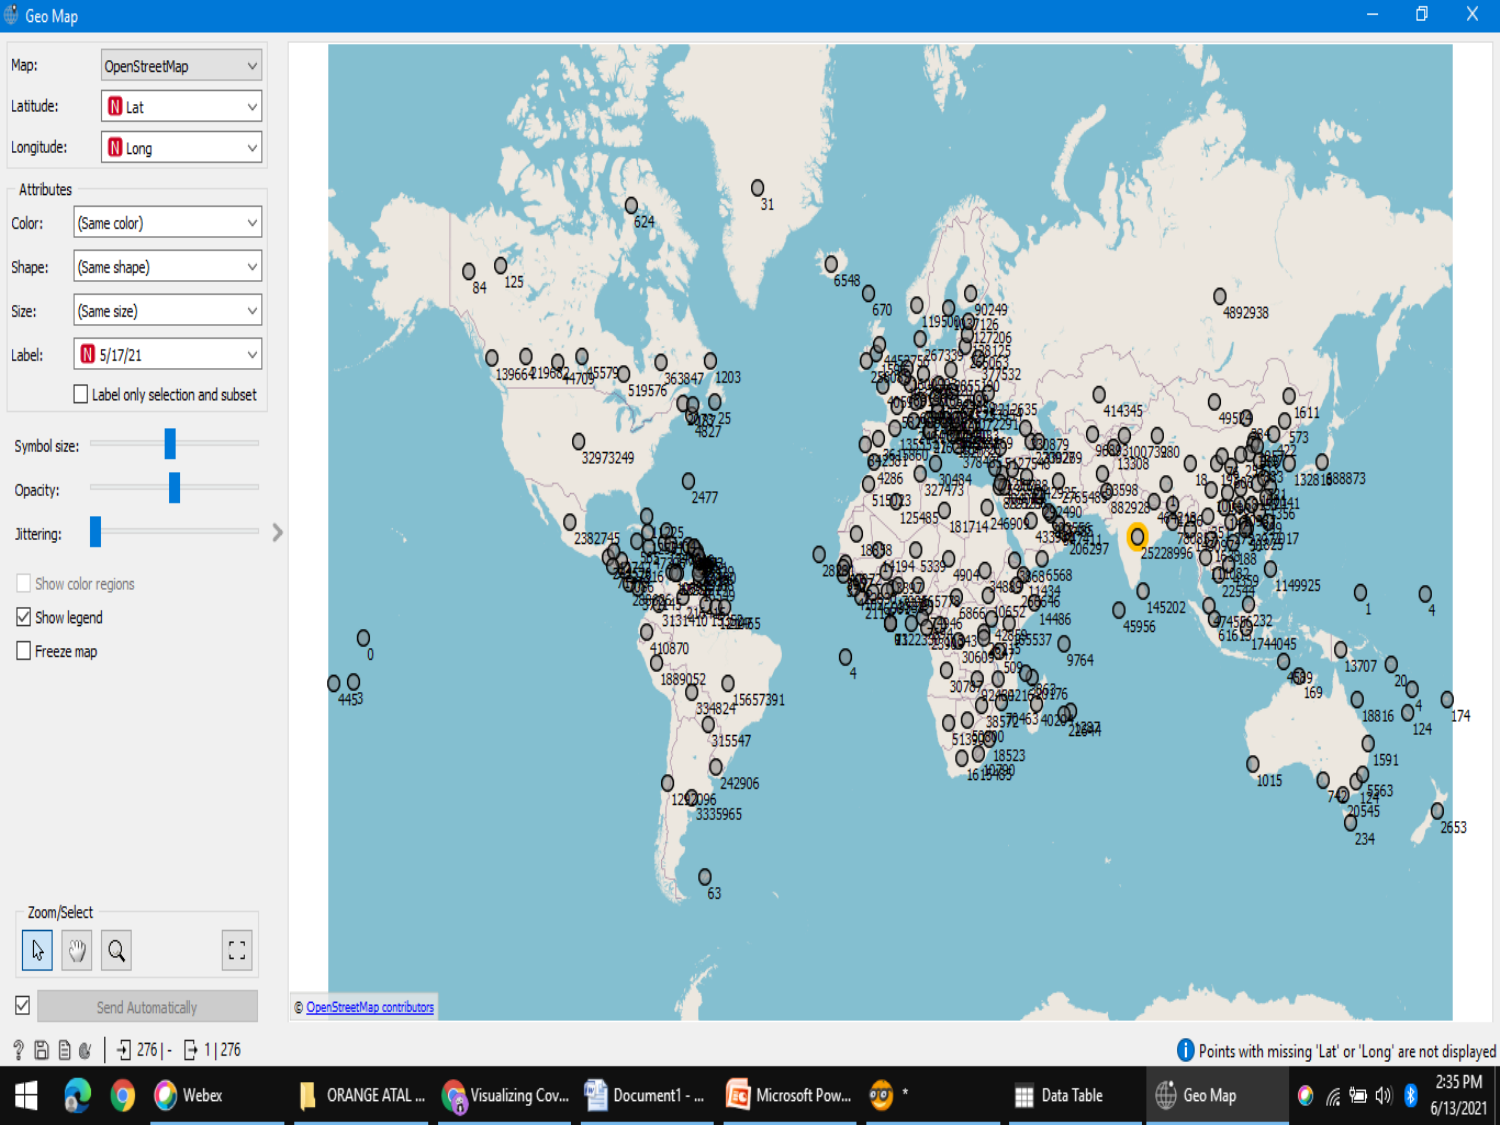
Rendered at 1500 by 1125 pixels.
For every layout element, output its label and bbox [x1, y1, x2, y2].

list [0, 0, 1500, 1125]
